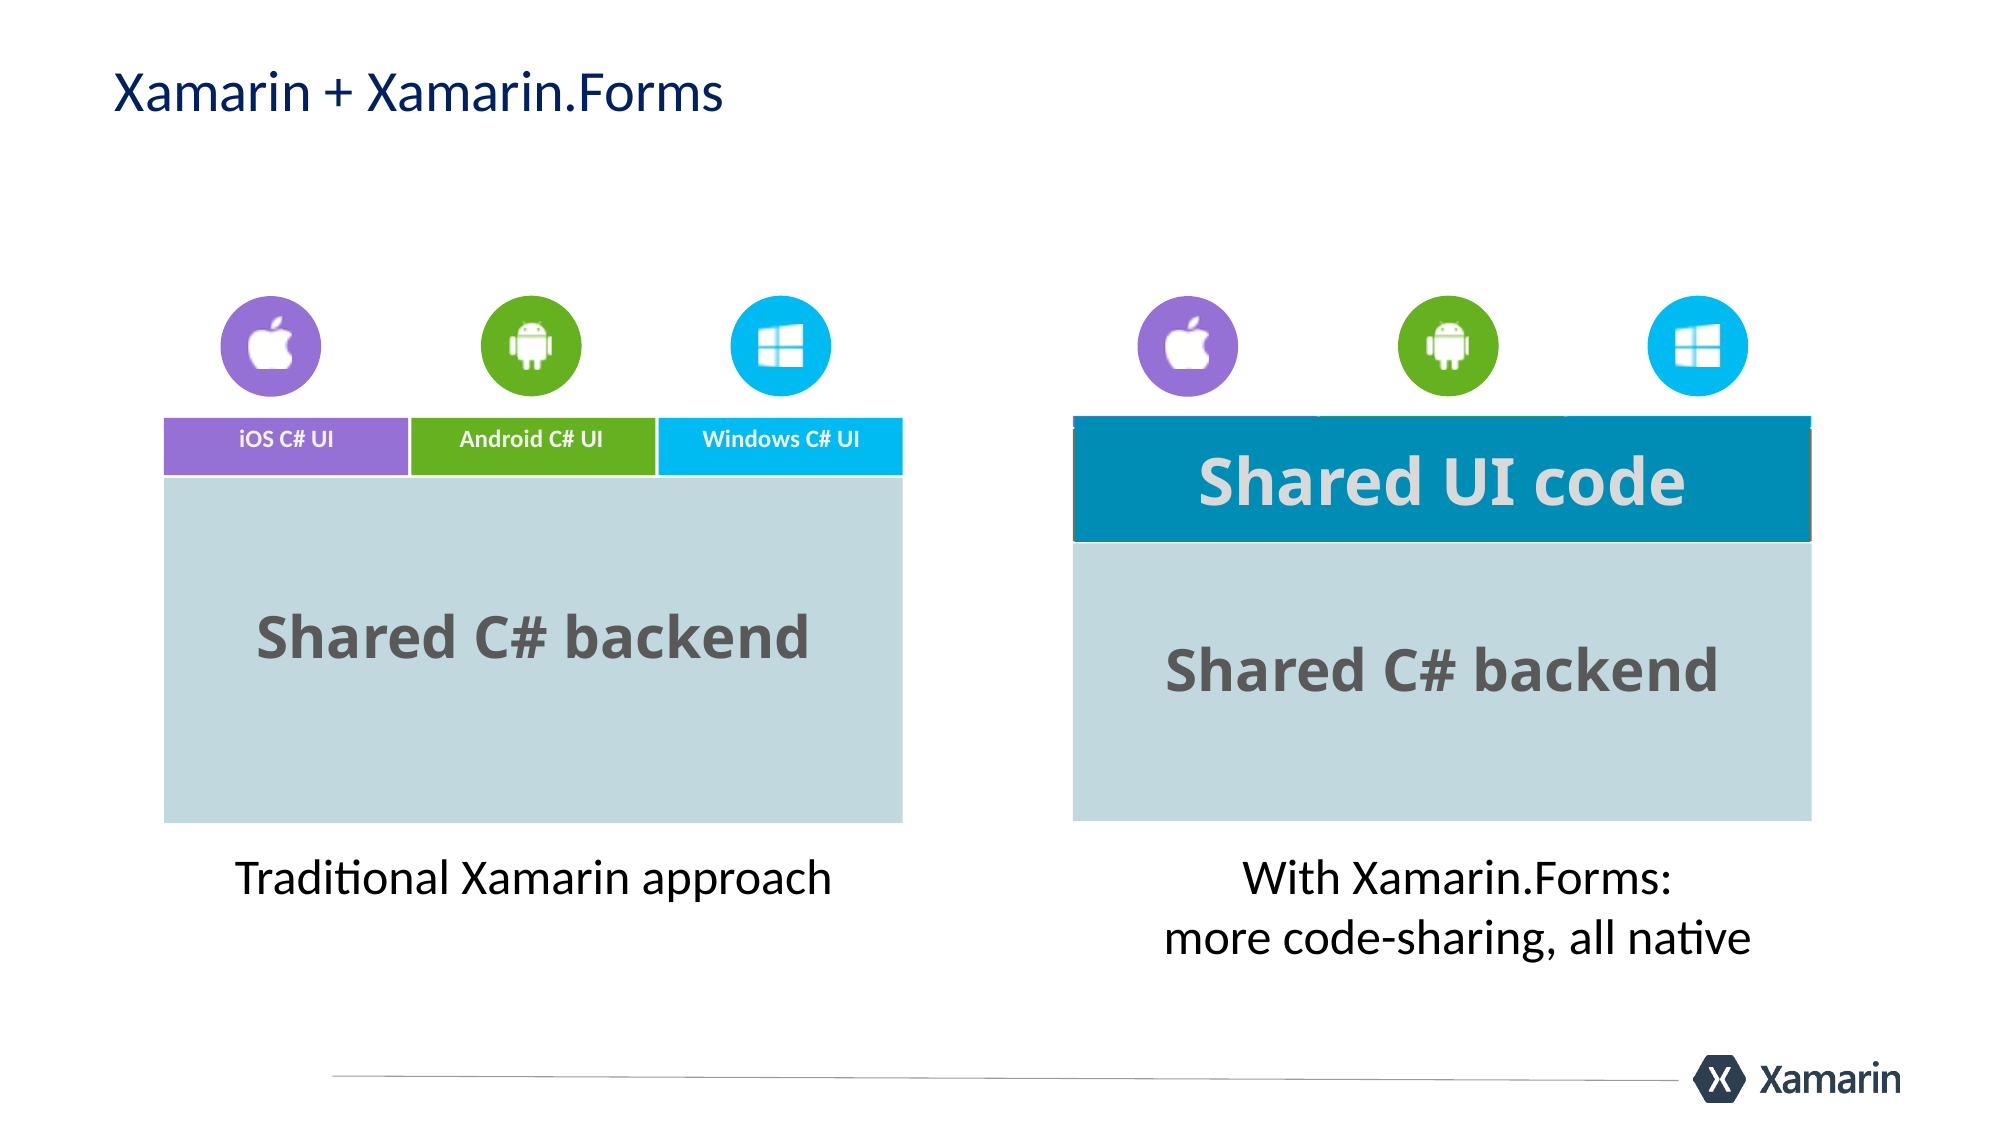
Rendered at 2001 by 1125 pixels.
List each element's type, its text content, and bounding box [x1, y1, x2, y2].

list With Xamarin.Forms: more code-sharing, all native [1137, 836, 1779, 1125]
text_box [220, 295, 832, 397]
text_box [1072, 295, 1812, 822]
picture [1779, 1055, 1900, 1103]
text_box Traditional Xamarin approach [165, 836, 903, 993]
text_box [164, 406, 903, 824]
title Xamarin + Xamarin.Forms [99, 49, 1900, 136]
